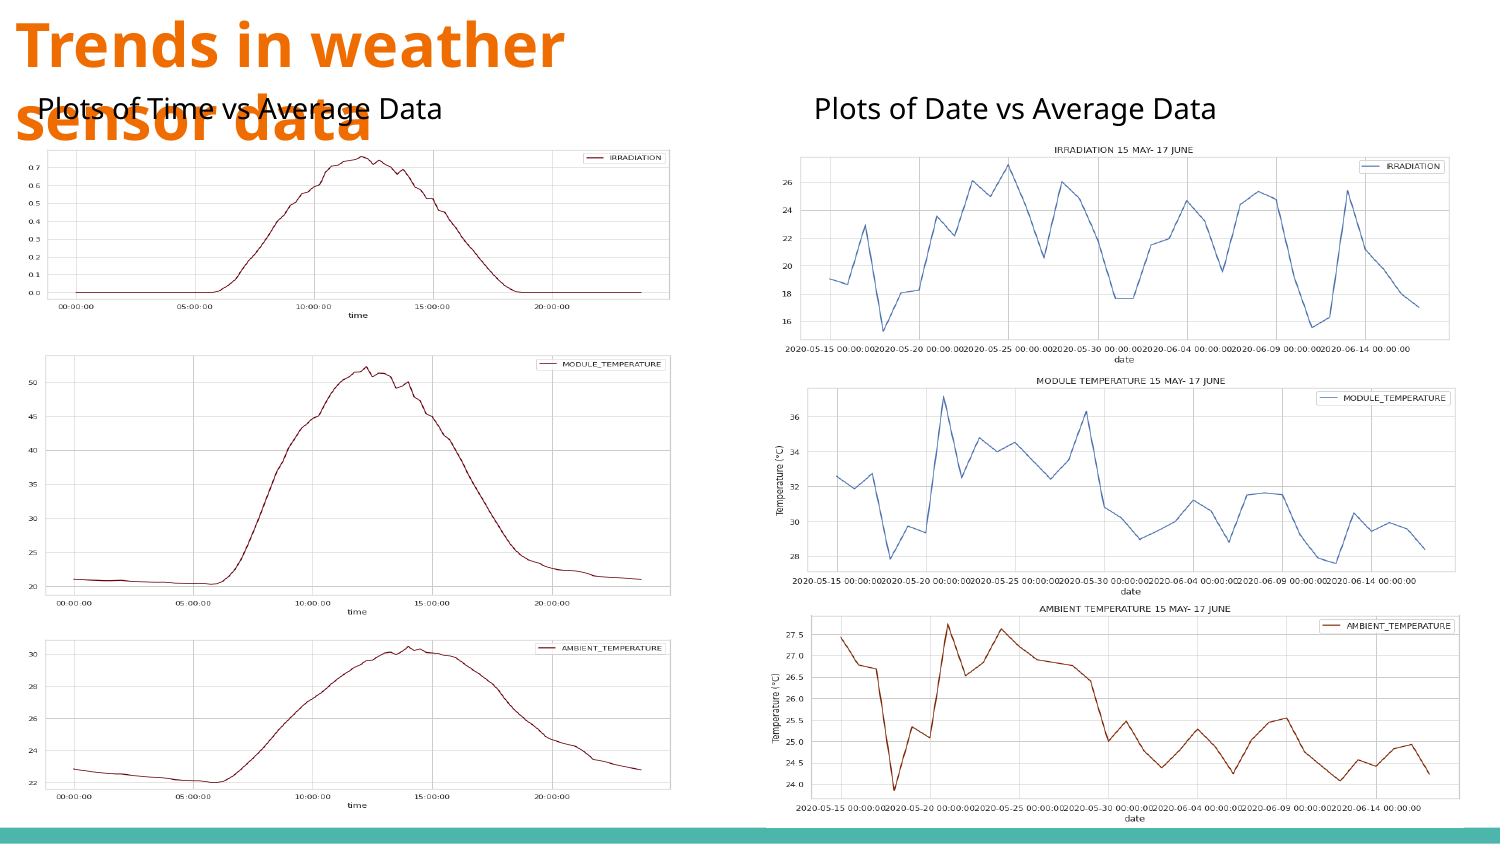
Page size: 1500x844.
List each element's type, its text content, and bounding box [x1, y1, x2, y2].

text_box Plots of Date vs Average Data [798, 75, 1500, 141]
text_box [21, 146, 674, 814]
text_box Plots of Time vs Average Data [22, 75, 485, 141]
title Trends in weather sensor data [0, 0, 726, 76]
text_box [765, 140, 1464, 828]
